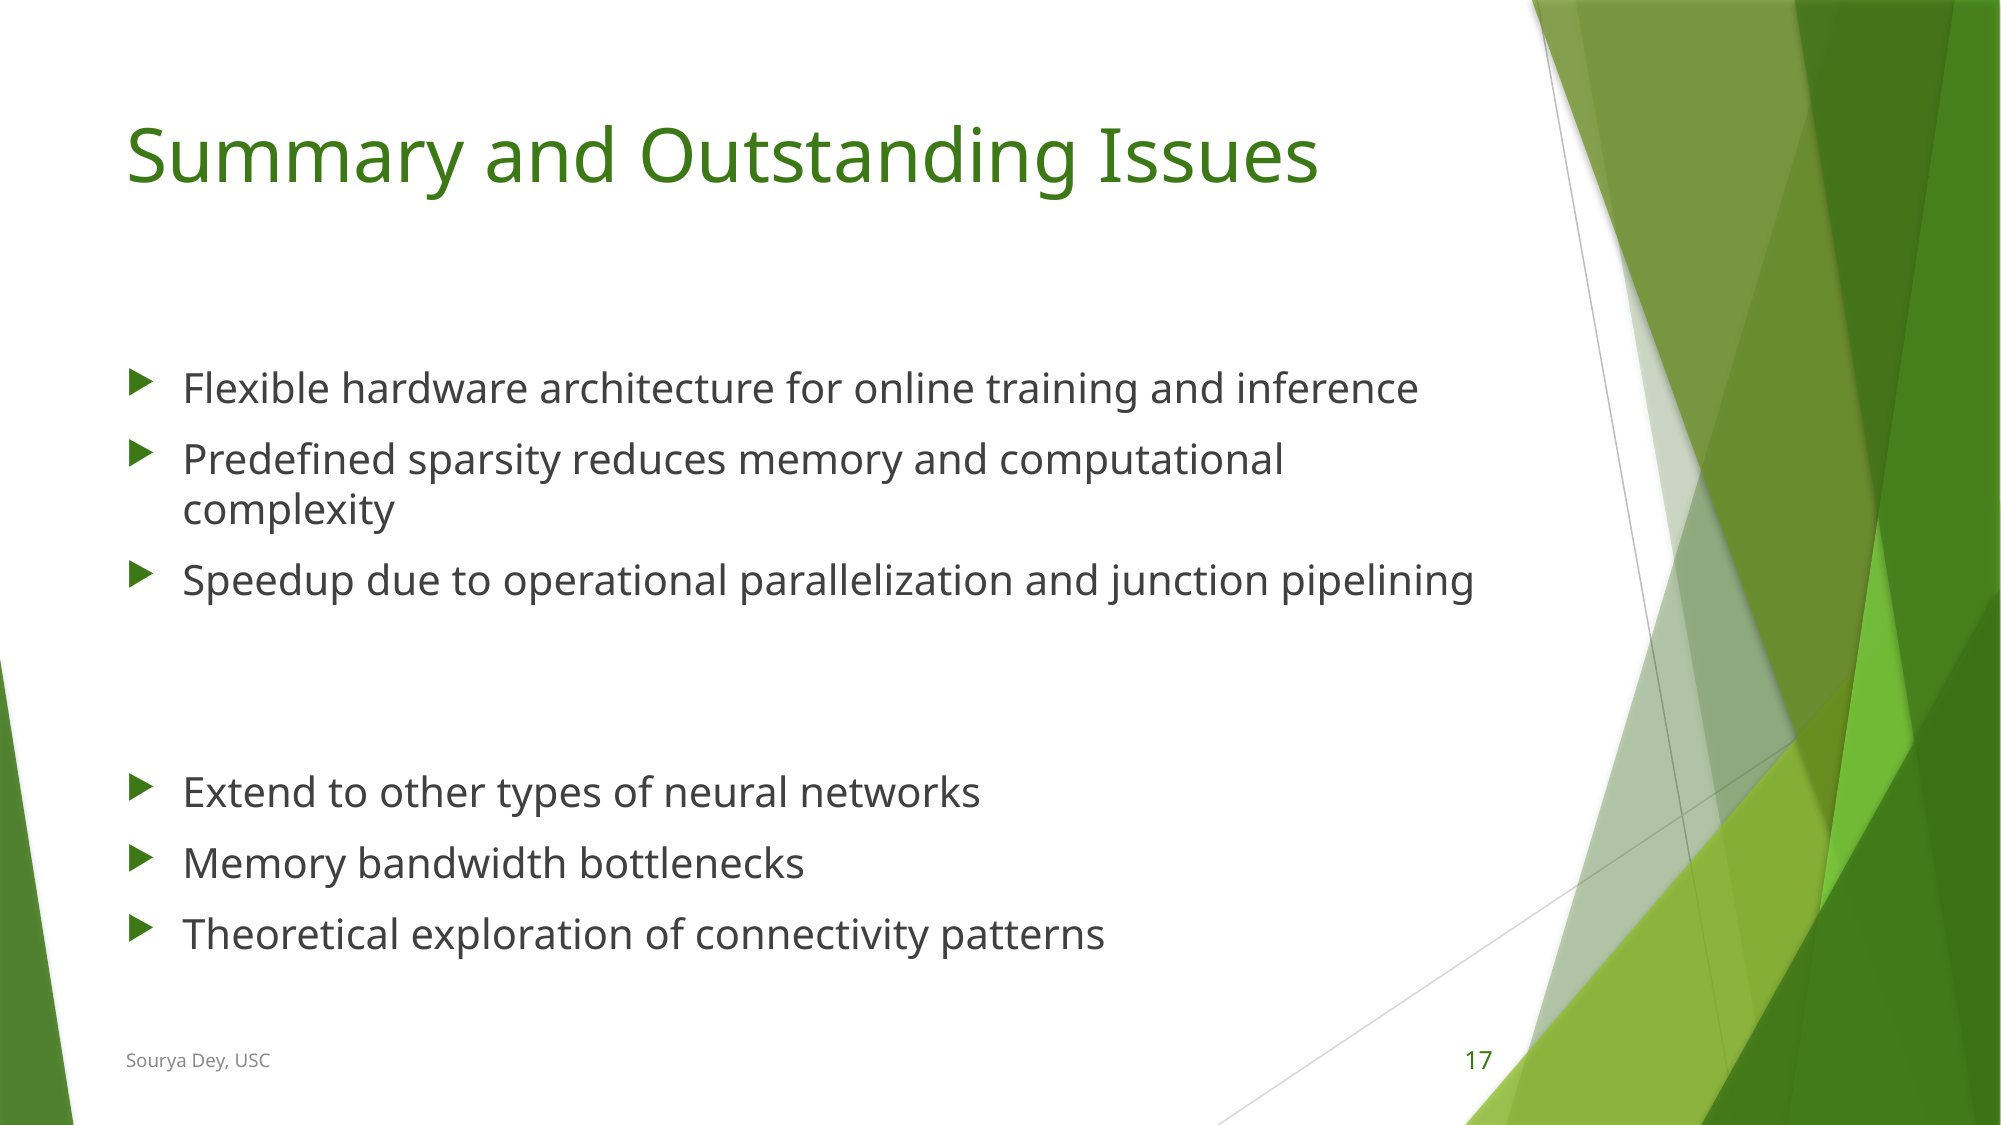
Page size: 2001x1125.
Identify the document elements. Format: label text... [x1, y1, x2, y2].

title Summary and Outstanding Issues [111, 99, 1522, 317]
list Flexible hardware architecture for online training and inference Predefined sparsity reduces memory and computational complexity Speedup due to operational parallelization and junction pipelining Extend to other types of neural networks Memory bandwidth bottlenecks Theoretical exploration of connectivity patterns [111, 354, 1522, 992]
slide_number 17 [1395, 1031, 1508, 1092]
footer Sourya Dey, USC [111, 1031, 1145, 1092]
